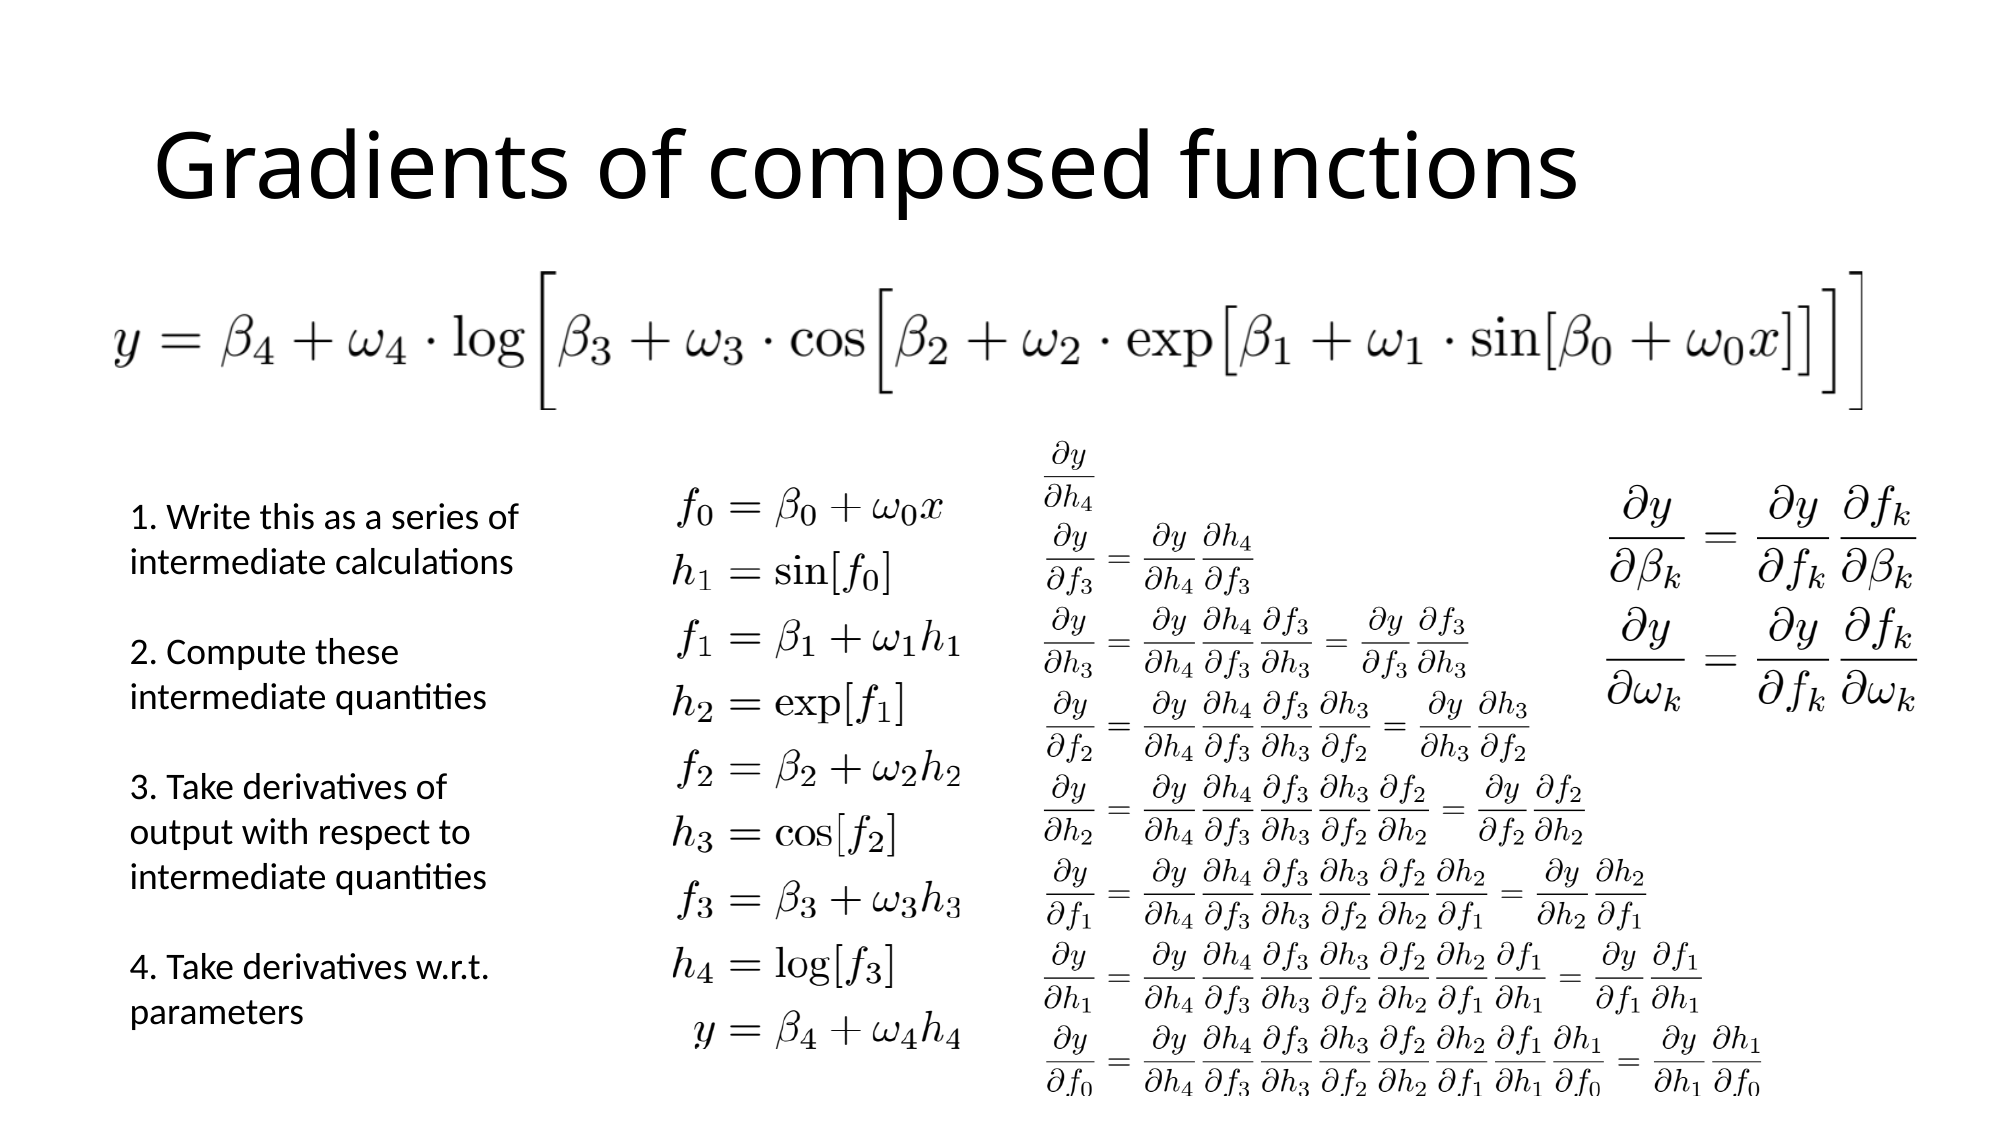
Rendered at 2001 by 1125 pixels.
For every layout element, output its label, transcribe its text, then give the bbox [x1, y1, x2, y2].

text_box 1. Write this as a series of intermediate calculations 2. Compute these intermediate quantities 3. Take derivatives of output with respect to intermediate quantities 4. Take derivatives w.r.t. parameters [114, 484, 540, 1040]
picture [672, 487, 960, 1049]
picture [1043, 440, 1918, 1096]
title Gradients of composed functions [137, 59, 1863, 270]
picture [114, 270, 1863, 410]
